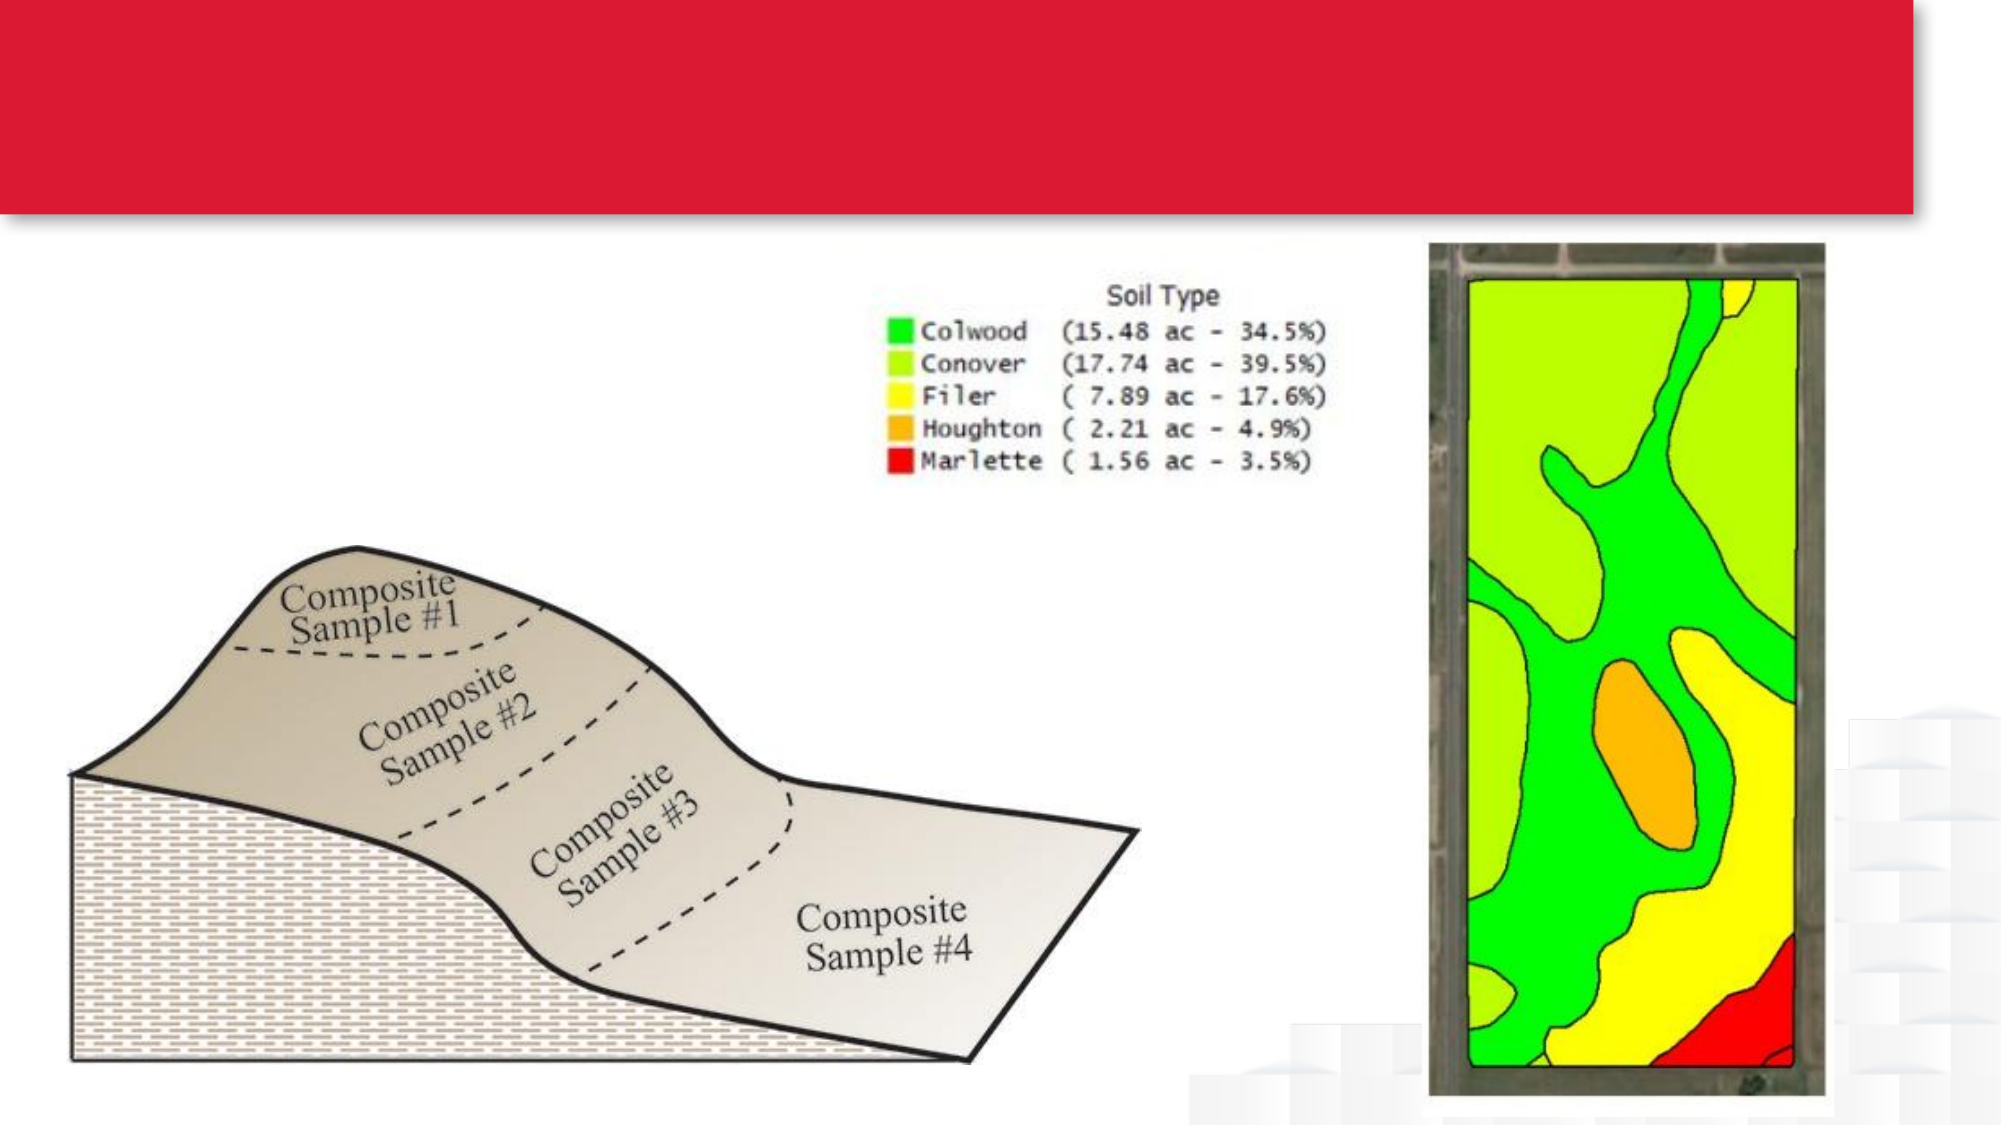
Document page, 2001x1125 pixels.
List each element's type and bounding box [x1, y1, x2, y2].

picture [837, 235, 1386, 488]
picture [1421, 235, 1835, 1117]
picture [66, 545, 1142, 1065]
